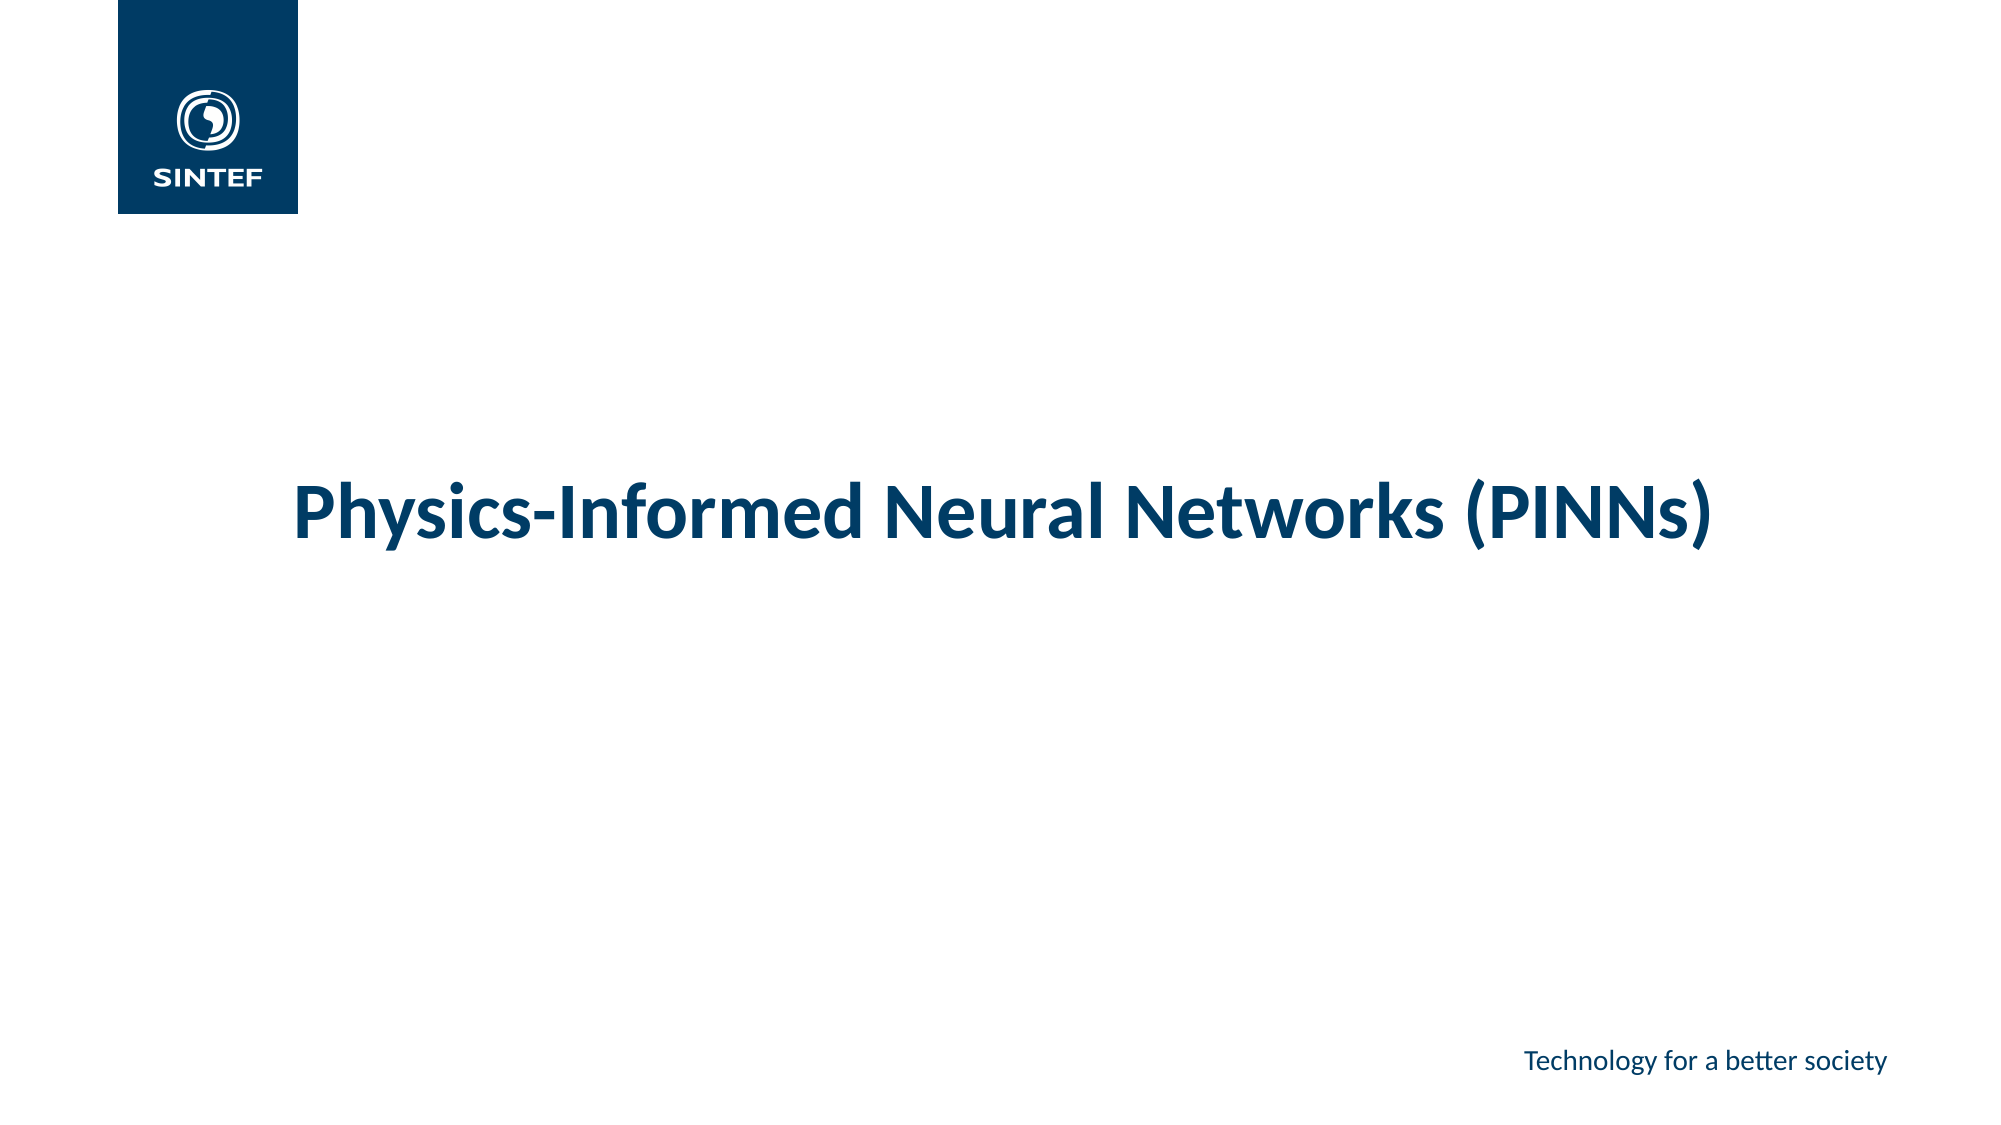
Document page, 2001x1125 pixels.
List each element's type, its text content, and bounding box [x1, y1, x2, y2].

footer Technology for a better society [1316, 1042, 1889, 1075]
picture [118, 0, 298, 214]
text_box Physics-Informed Neural Networks (PINNs) [293, 469, 1838, 556]
